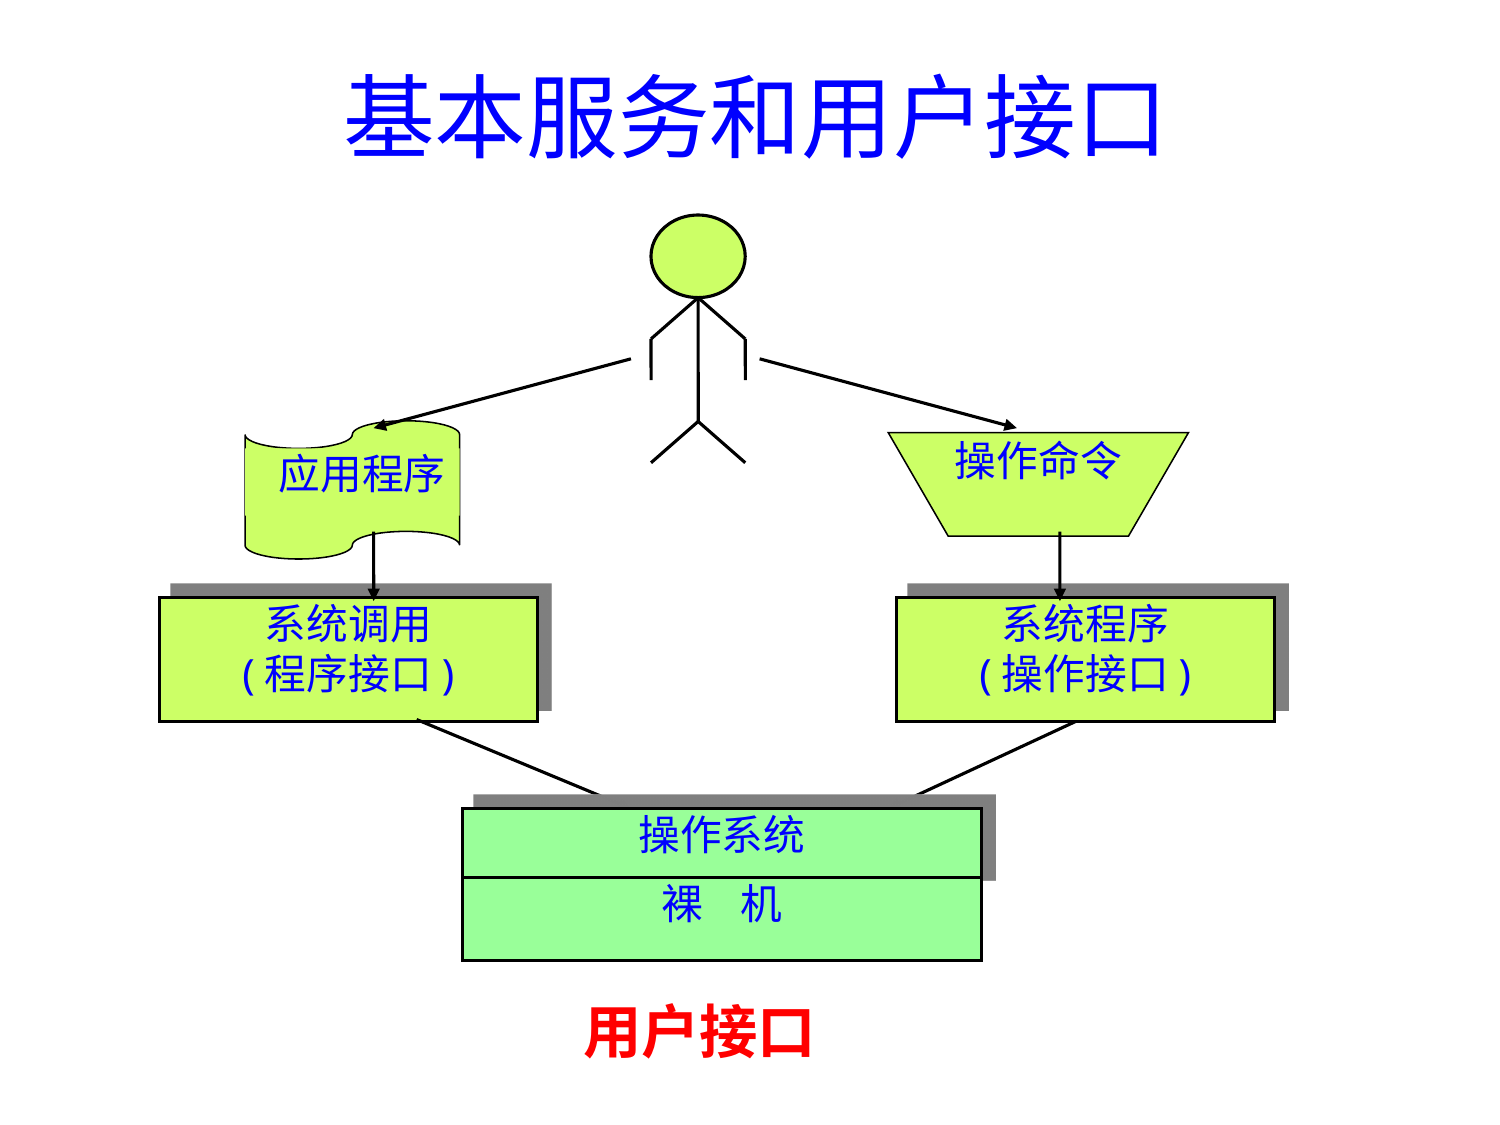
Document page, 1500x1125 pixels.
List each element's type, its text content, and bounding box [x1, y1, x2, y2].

text_box 用户接口 [568, 987, 832, 1073]
text_box [759, 358, 1017, 430]
text_box 系统调用 (程序接口) [159, 597, 538, 722]
text_box [1053, 546, 1067, 602]
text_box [461, 808, 982, 961]
text_box [367, 568, 380, 602]
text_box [244, 420, 460, 560]
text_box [887, 432, 1189, 537]
text_box 系统程序 (操作接口) [896, 597, 1275, 722]
title 基本服务和用户接口 [64, 20, 1448, 209]
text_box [650, 214, 746, 463]
